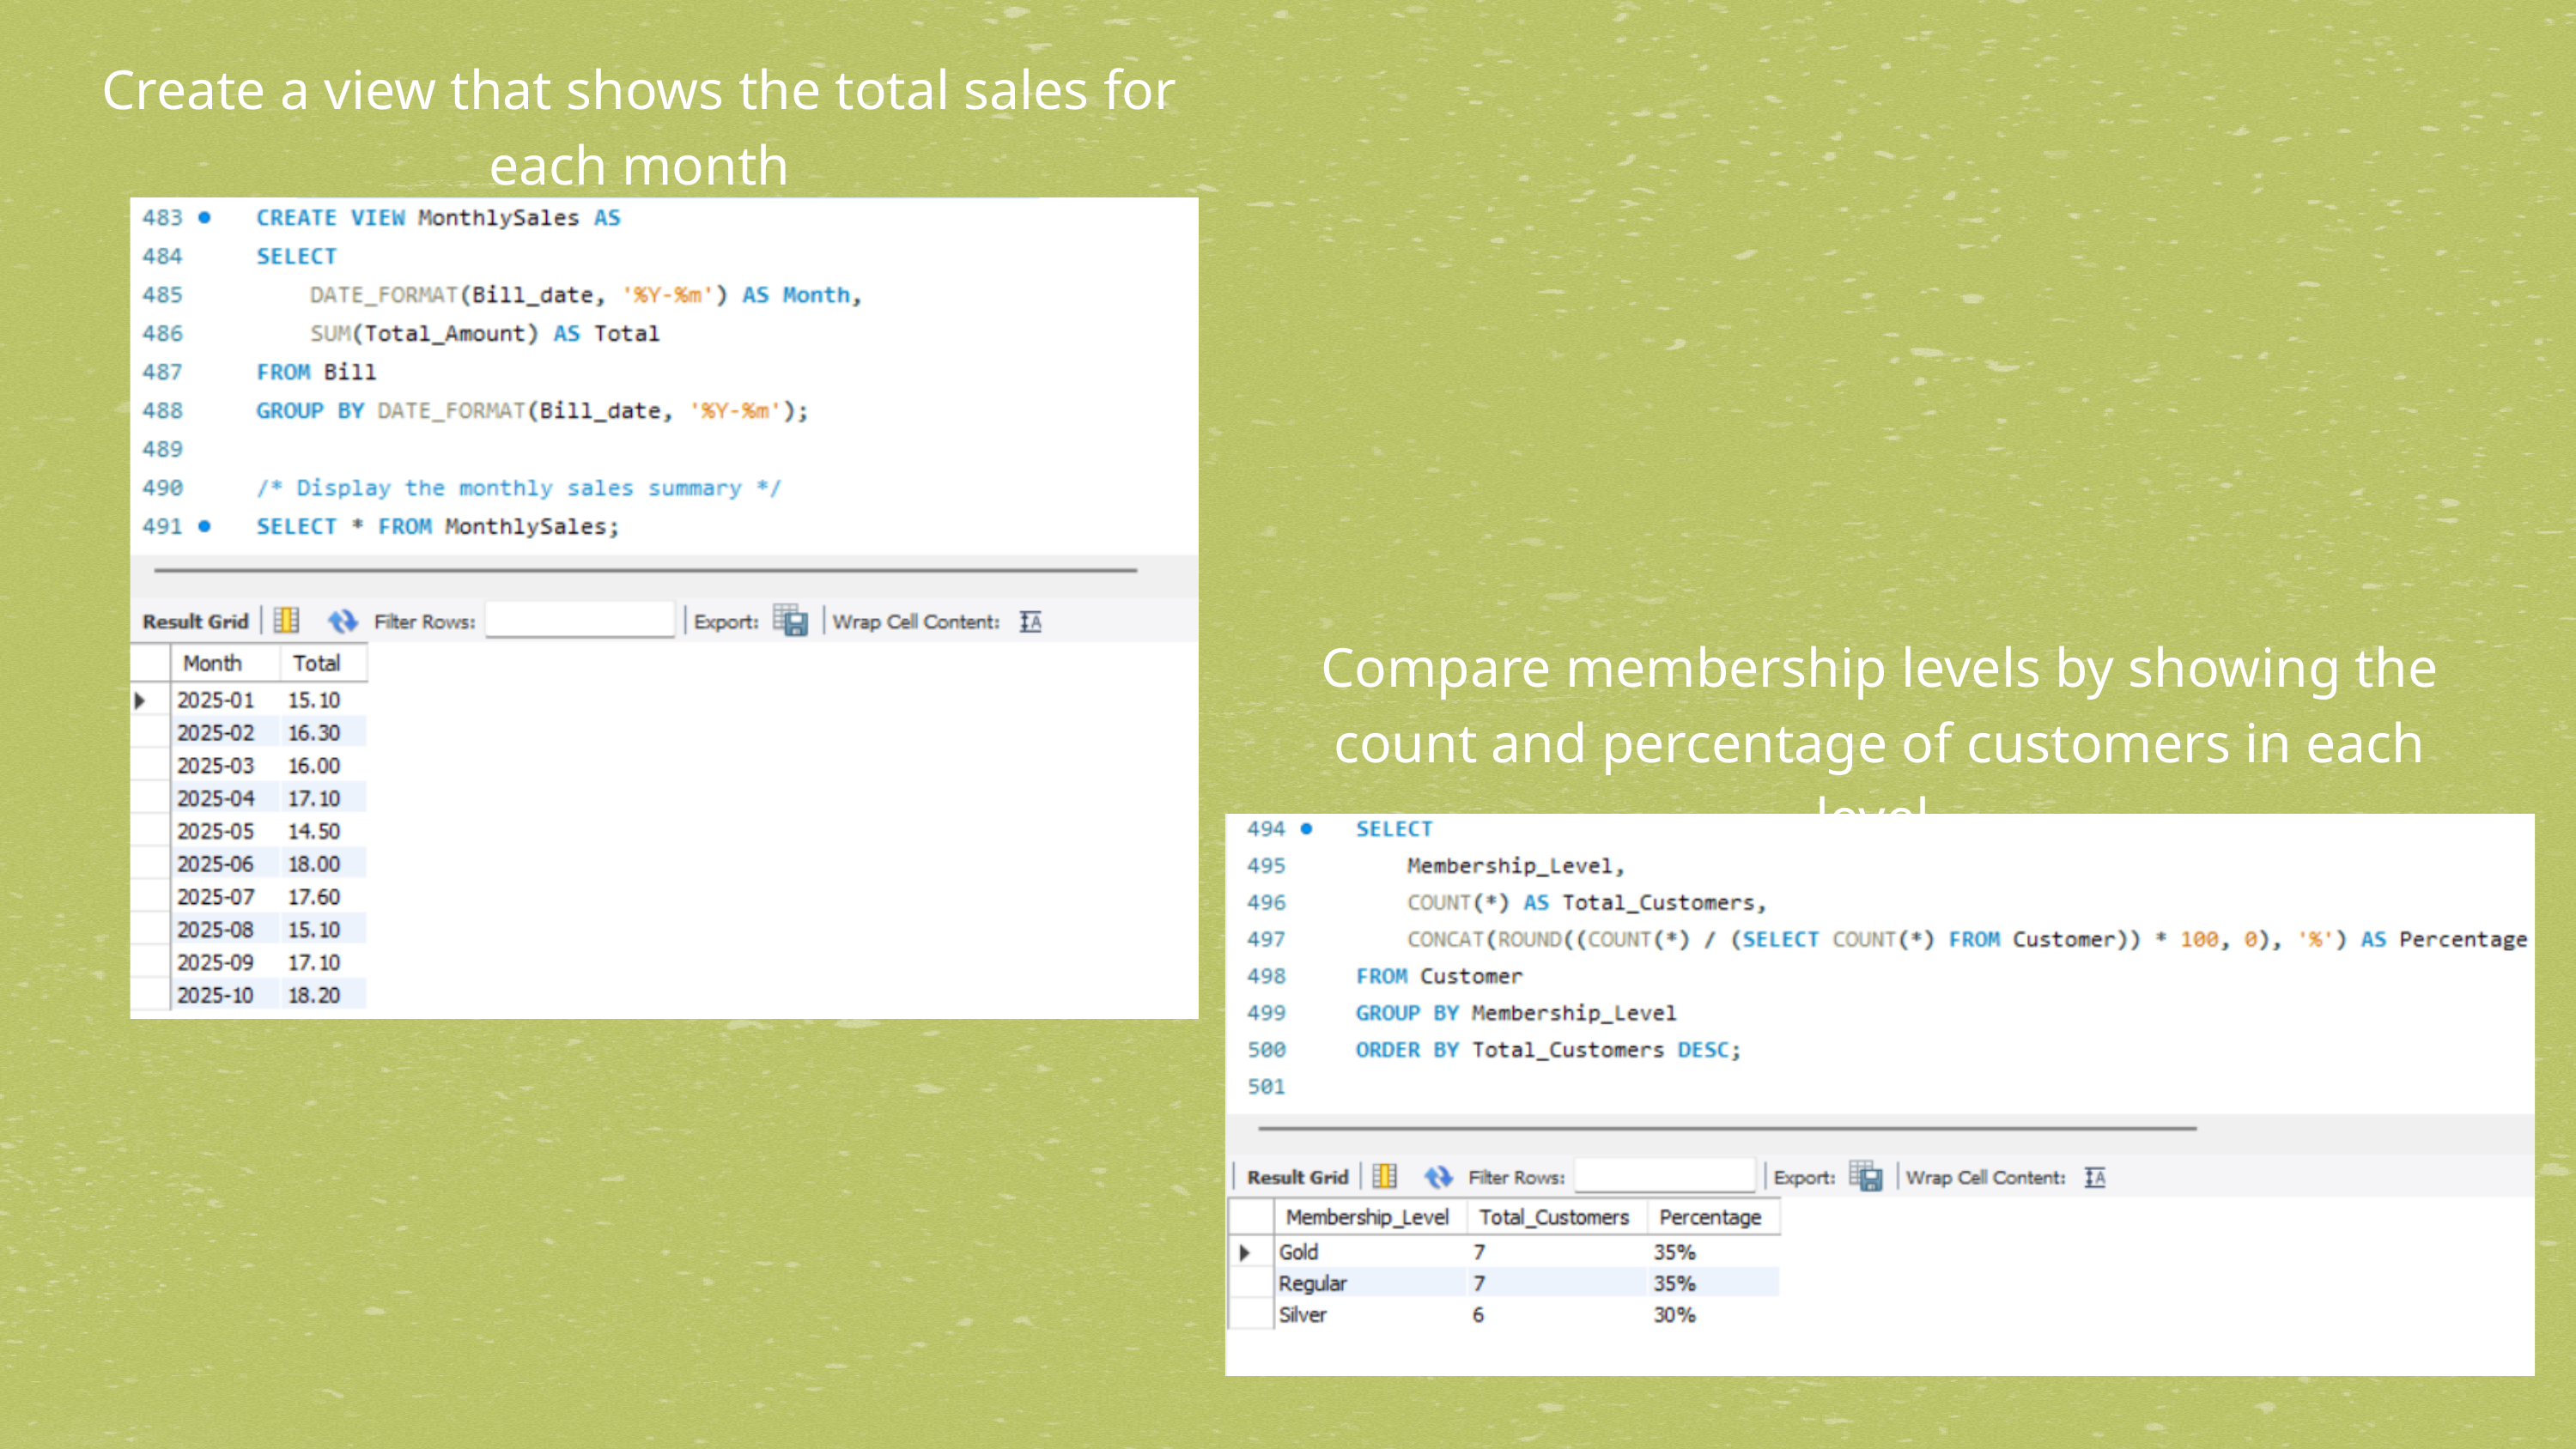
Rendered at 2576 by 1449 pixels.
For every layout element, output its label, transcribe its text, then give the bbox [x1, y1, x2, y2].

text_box [0, 0, 2576, 1449]
text_box Compare membership levels by showing the count and percentage of customers in each level [1300, 622, 2461, 849]
text_box [130, 197, 1199, 1019]
text_box [1224, 814, 2536, 1376]
text_box Create a view that shows the total sales for each month [62, 45, 1218, 196]
